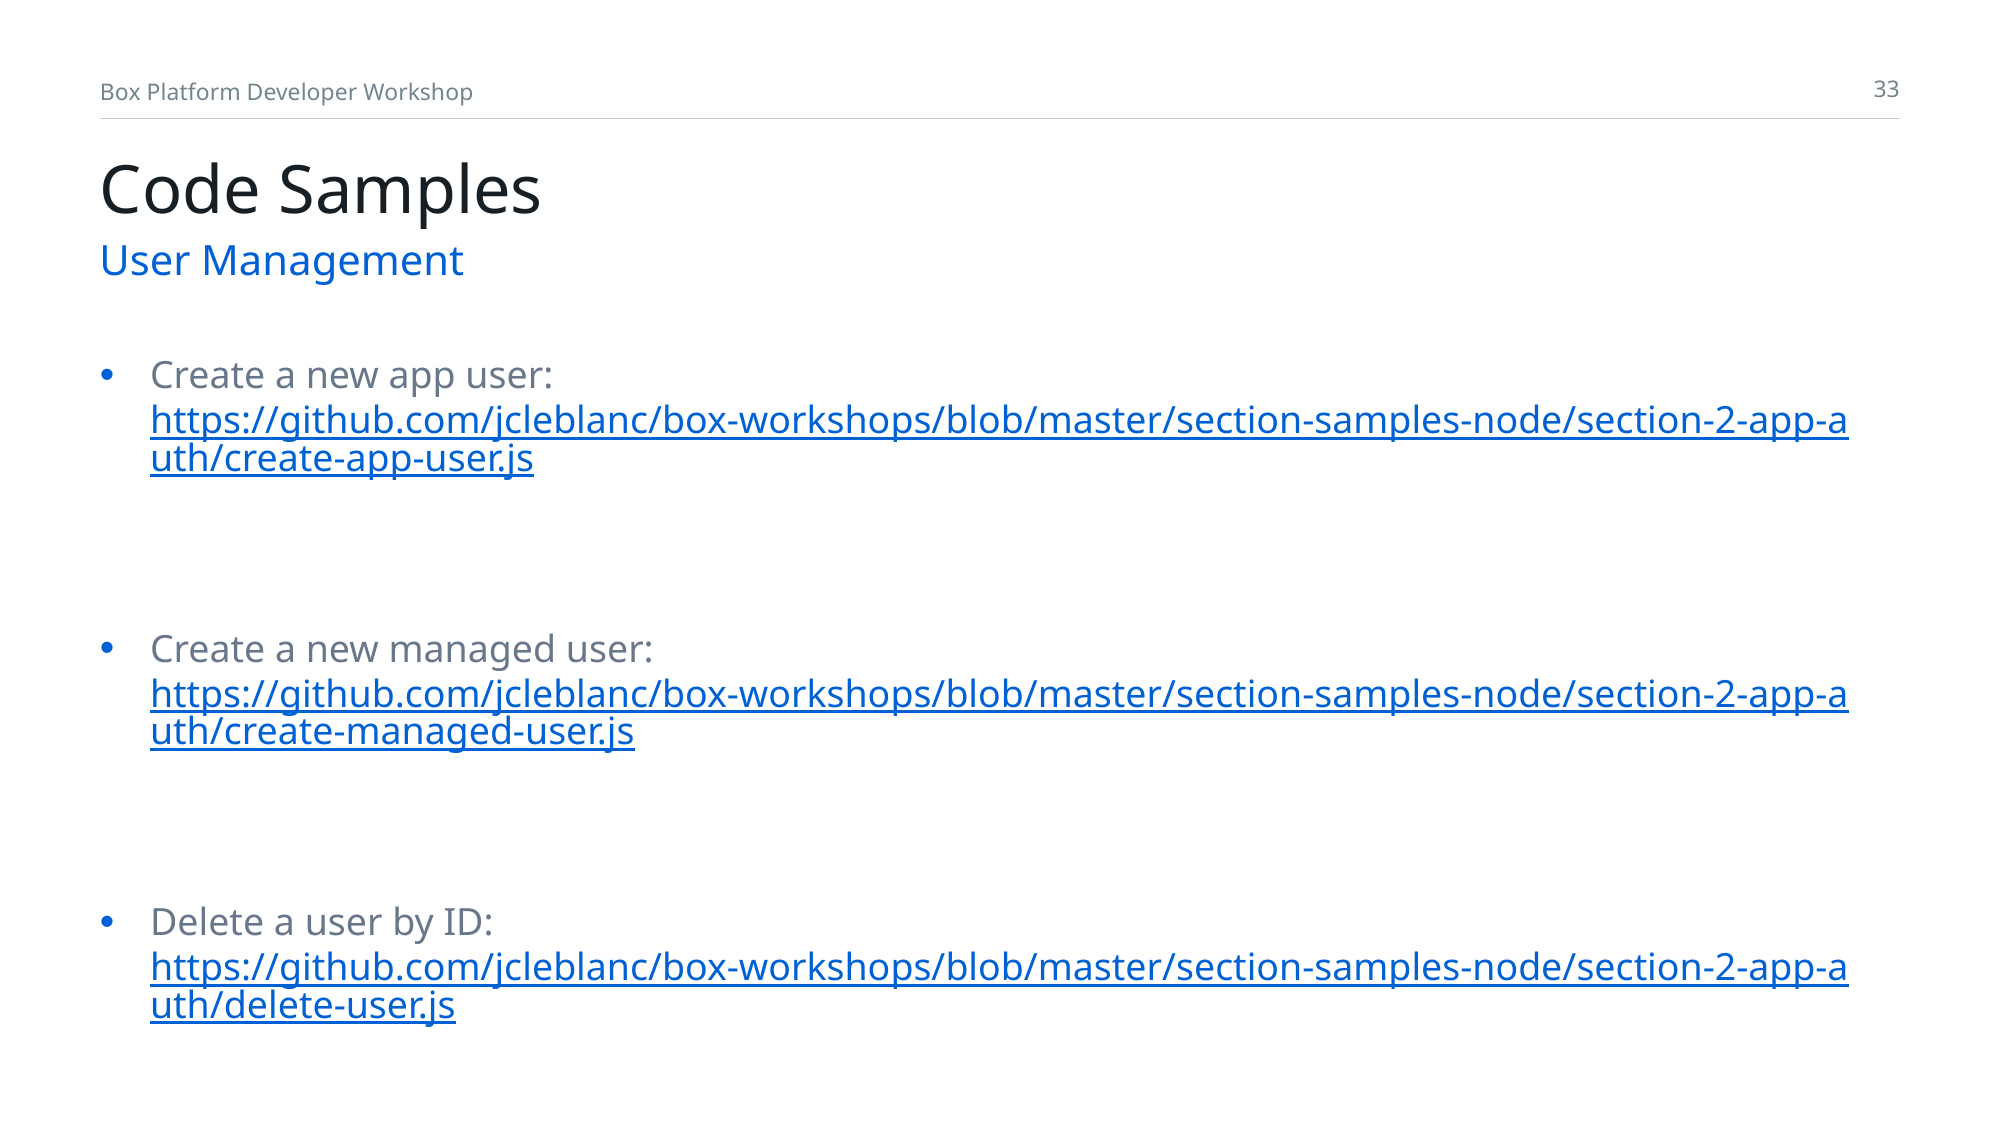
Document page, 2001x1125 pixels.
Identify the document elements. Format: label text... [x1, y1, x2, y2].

list Create a new app user: https://github.com/jcleblanc/box-workshops/blob/master/section-samples-node/section-2-app-auth/create-app-user.js Create a new managed user: https://github.com/jcleblanc/box-workshops/blob/master/section-samples-node/section-2-app-auth/create-managed-user.js Delete a user by ID: https://github.com/jcleblanc/box-workshops/blob/master/section-samples-node/section-2-app-auth/delete-user.js [99, 343, 1902, 975]
list User Management [99, 233, 1900, 317]
title Code Samples [99, 147, 1900, 233]
